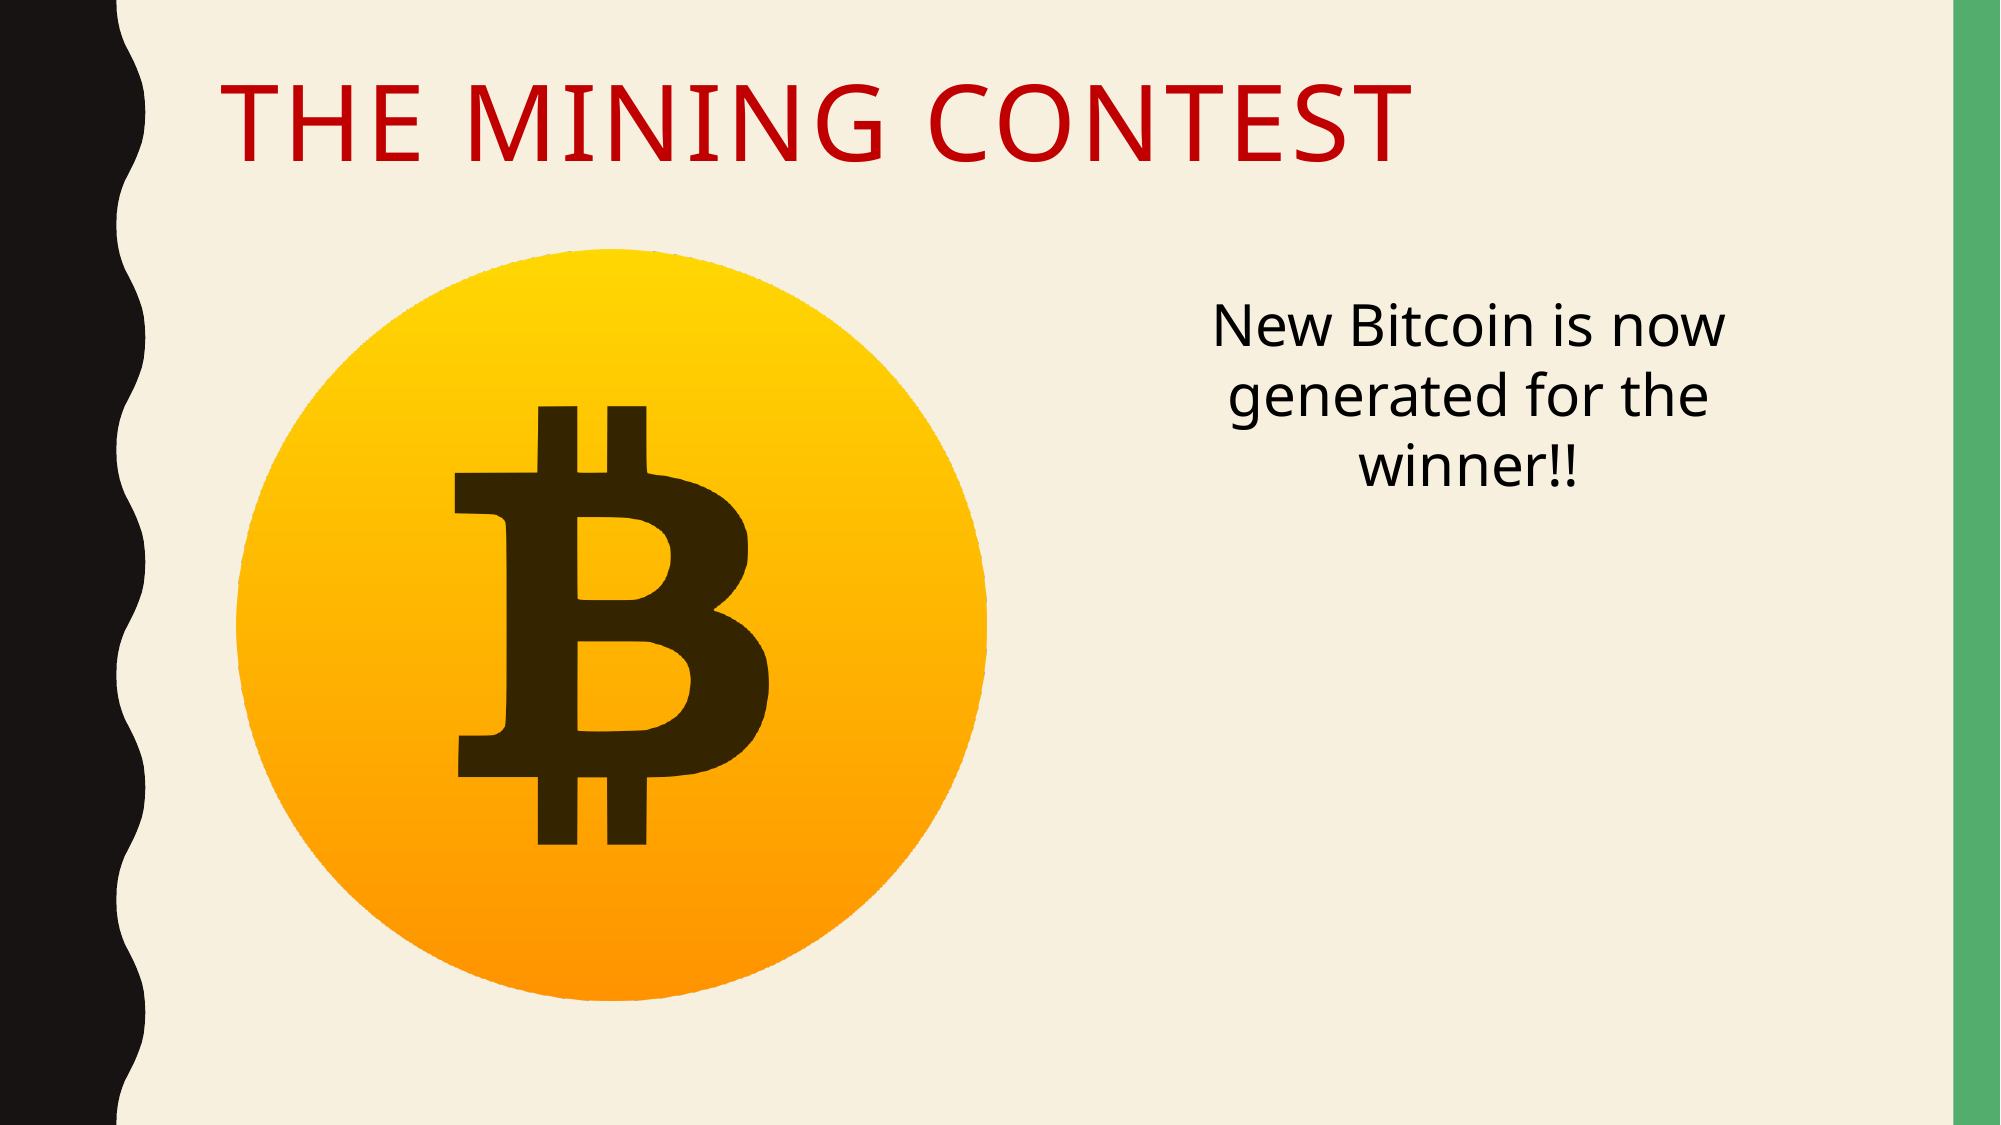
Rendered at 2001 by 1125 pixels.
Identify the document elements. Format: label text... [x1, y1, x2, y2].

text_box New Bitcoin is now generated for the winner!! [1151, 280, 1787, 646]
picture [236, 249, 987, 1001]
title The mining contest [205, 62, 1875, 308]
